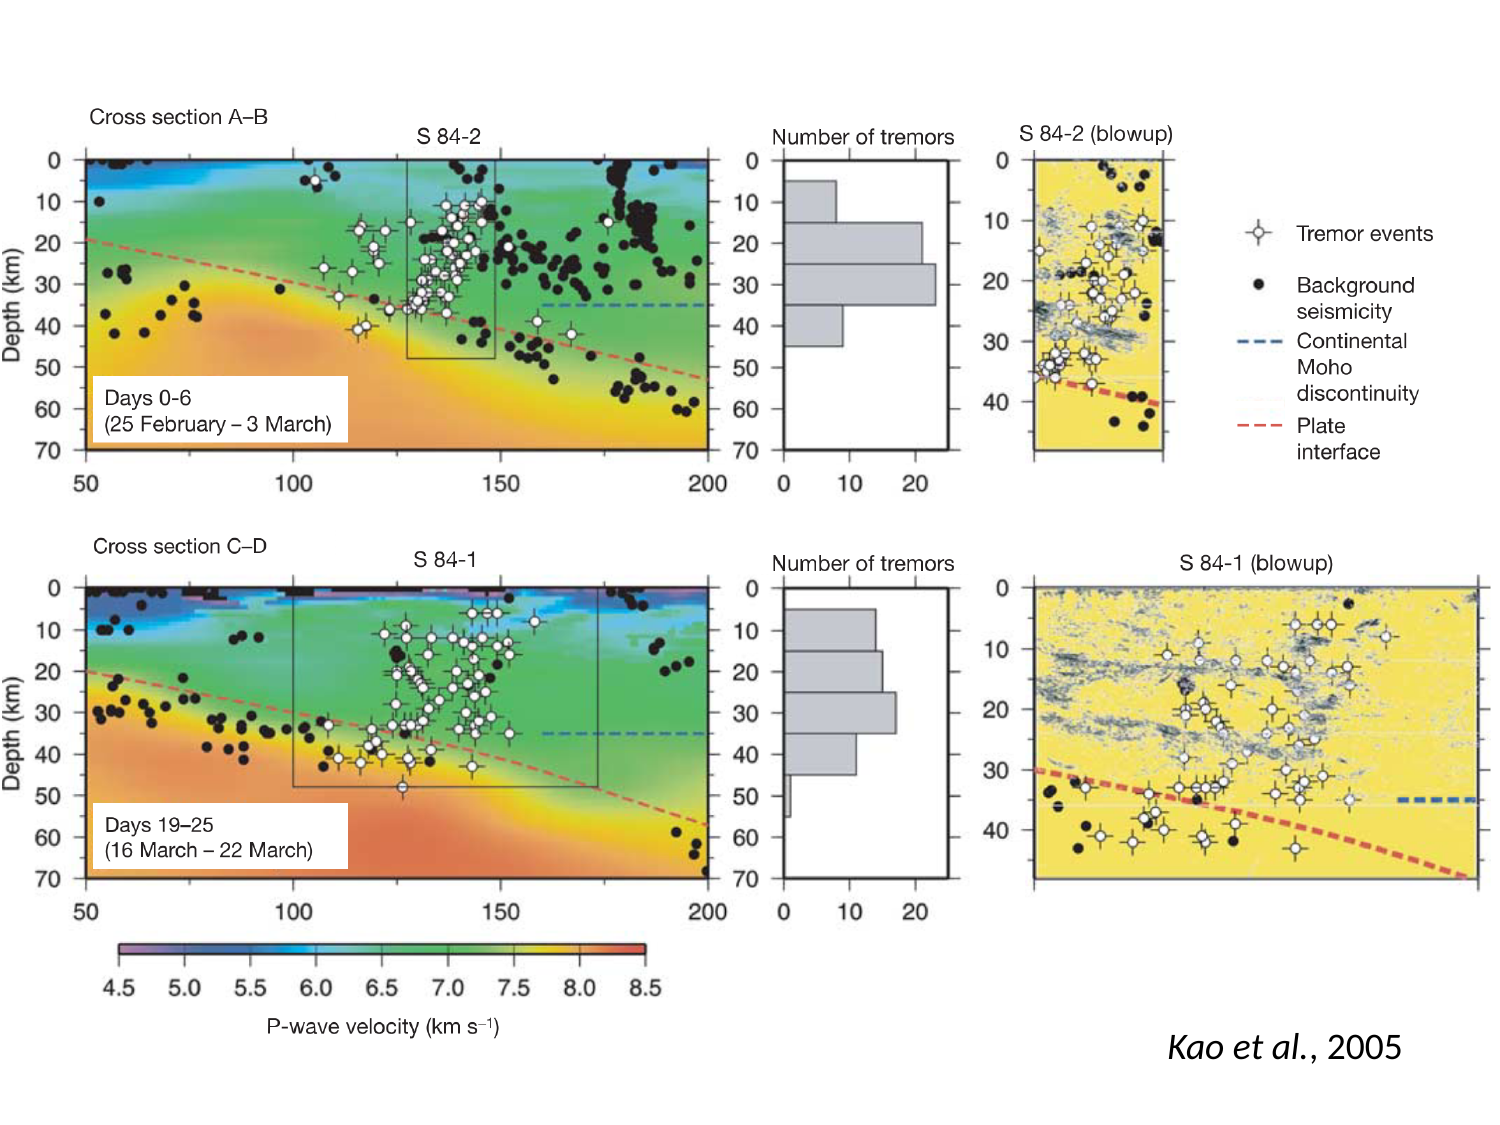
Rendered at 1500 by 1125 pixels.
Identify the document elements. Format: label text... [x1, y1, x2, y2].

picture [0, 76, 1500, 1046]
text_box Kao et al., 2005 [1152, 1051, 1427, 1075]
